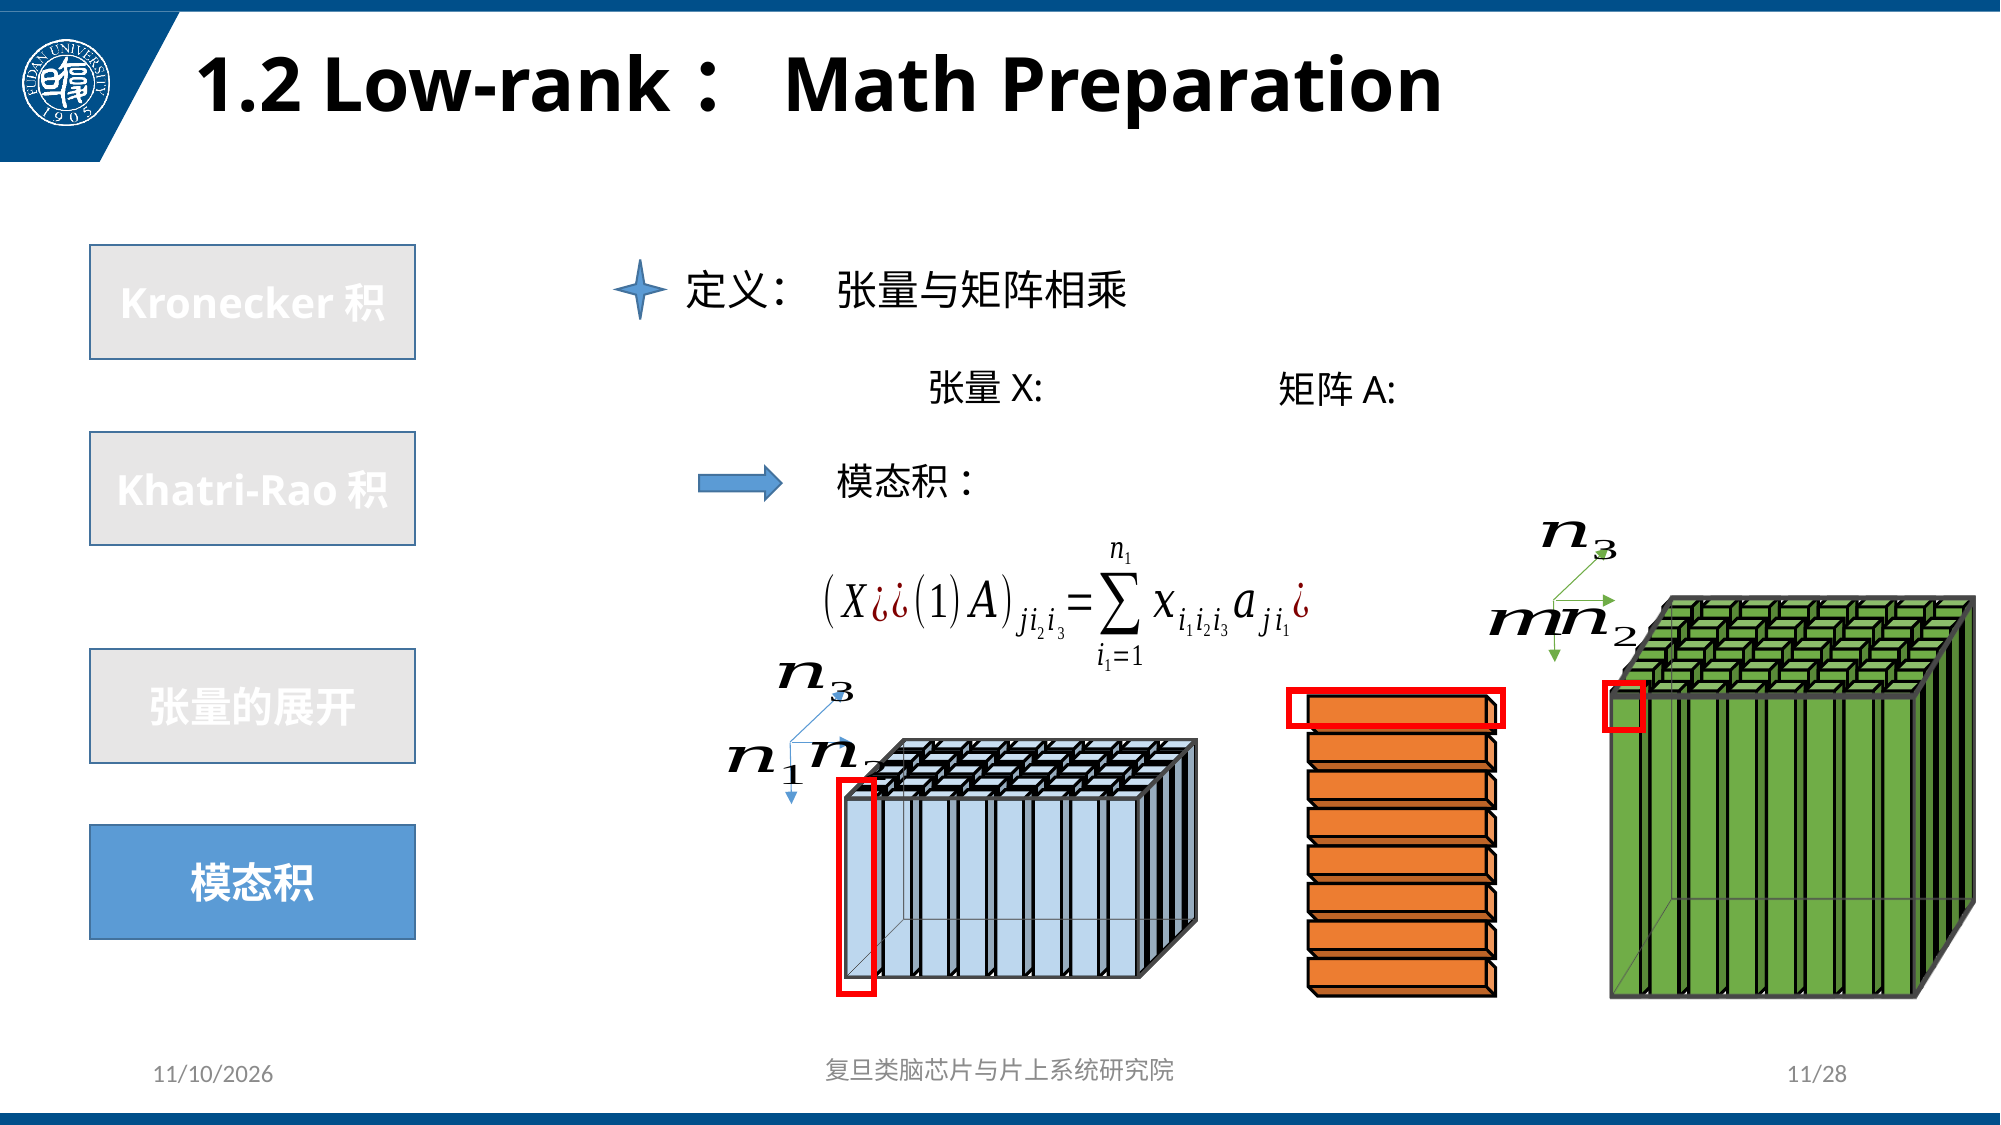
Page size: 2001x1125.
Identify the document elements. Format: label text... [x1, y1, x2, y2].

footer 复旦类脑芯片与片上系统研究院 [662, 1042, 1338, 1103]
text_box Khatri-Rao积 [89, 431, 416, 546]
slide_number 11/28 [1412, 1042, 1863, 1103]
text_box 模态积 [89, 824, 416, 940]
picture [22, 39, 110, 126]
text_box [1288, 682, 1643, 731]
text_box Kronecker积 [89, 244, 416, 360]
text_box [699, 450, 1464, 516]
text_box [1251, 752, 1552, 940]
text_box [721, 646, 1199, 980]
text_box 张量的展开 [89, 648, 416, 764]
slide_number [137, 1042, 588, 1103]
text_box [838, 980, 875, 995]
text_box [616, 256, 1910, 323]
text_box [1485, 504, 1977, 1001]
title 1.2 Low-rank：Math Preparation [179, 11, 1863, 162]
